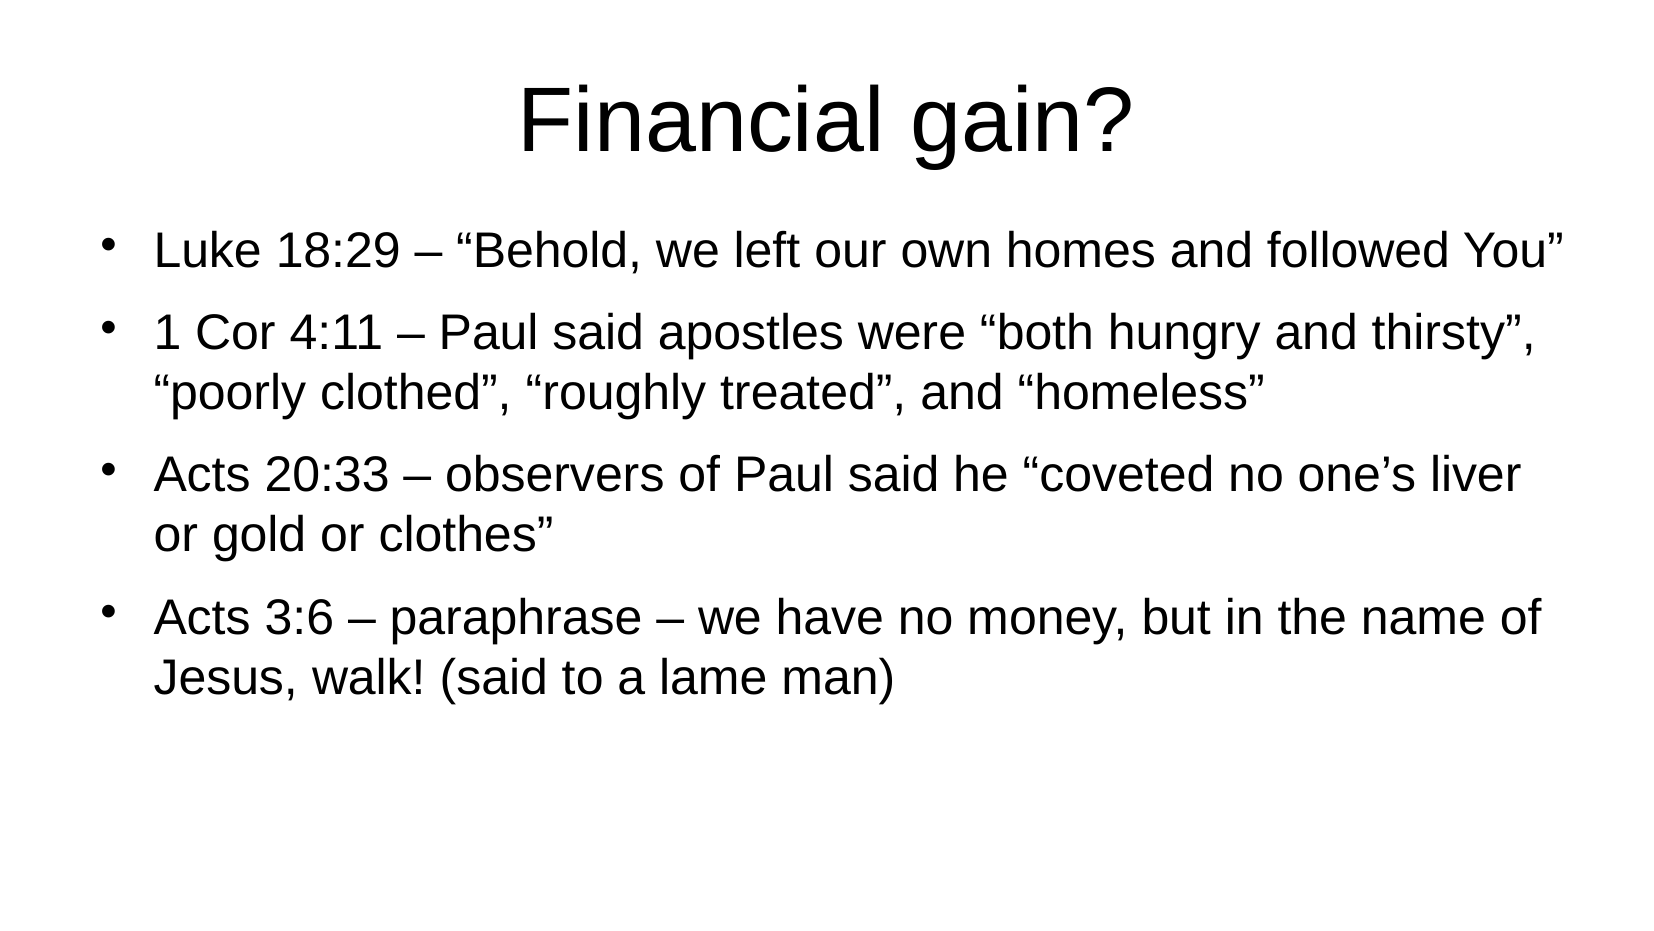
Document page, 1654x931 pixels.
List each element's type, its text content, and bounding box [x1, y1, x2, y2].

list Luke 18:29 – “Behold, we left our own homes and followed You” 1 Cor 4:11 – Paul said apostles were “both hungry and thirsty”, “poorly clothed”, “roughly treated”, and “homeless” Acts 20:33 – observers of Paul said he “coveted no one’s liver or gold or clothes” Acts 3:6 – paraphrase – we have no money, but in the name of Jesus, walk! (said to a lame man) [82, 217, 1571, 757]
title Financial gain? [82, 37, 1571, 193]
